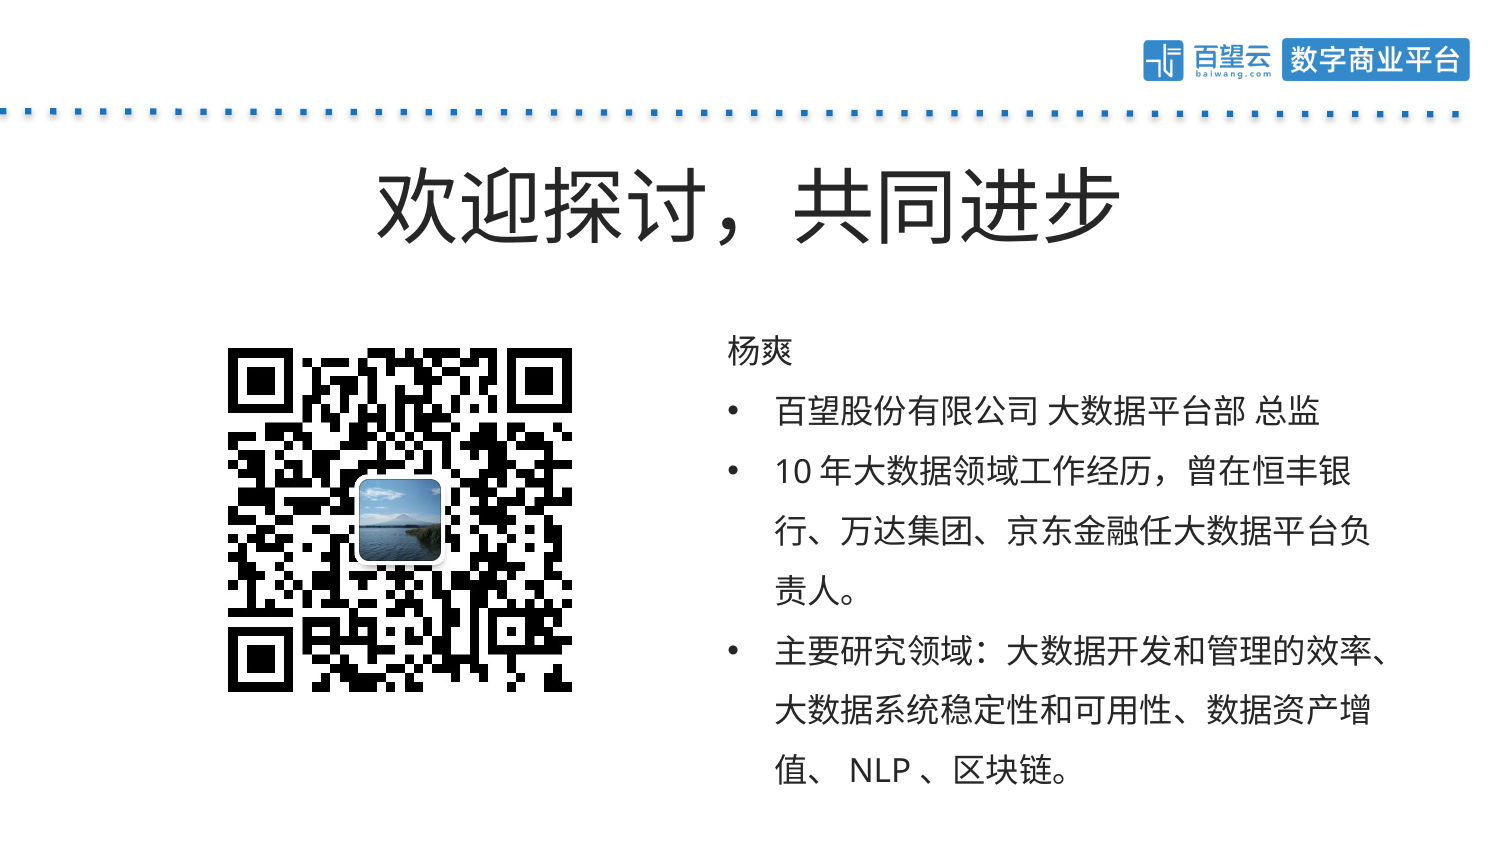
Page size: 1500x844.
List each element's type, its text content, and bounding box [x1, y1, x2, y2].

text_box 杨爽 百望股份有限公司 大数据平台部 总监 10年大数据领域工作经历，曾在恒丰银行、万达集团、京东金融任大数据平台负责人。 主要研究领域：大数据开发和管理的效率、大数据系统稳定性和可用性、数据资产增值、NLP、区块链。 [712, 303, 1388, 797]
picture [199, 320, 599, 720]
text_box 欢迎探讨，共同进步 [312, 146, 1188, 262]
picture [1131, 29, 1481, 91]
